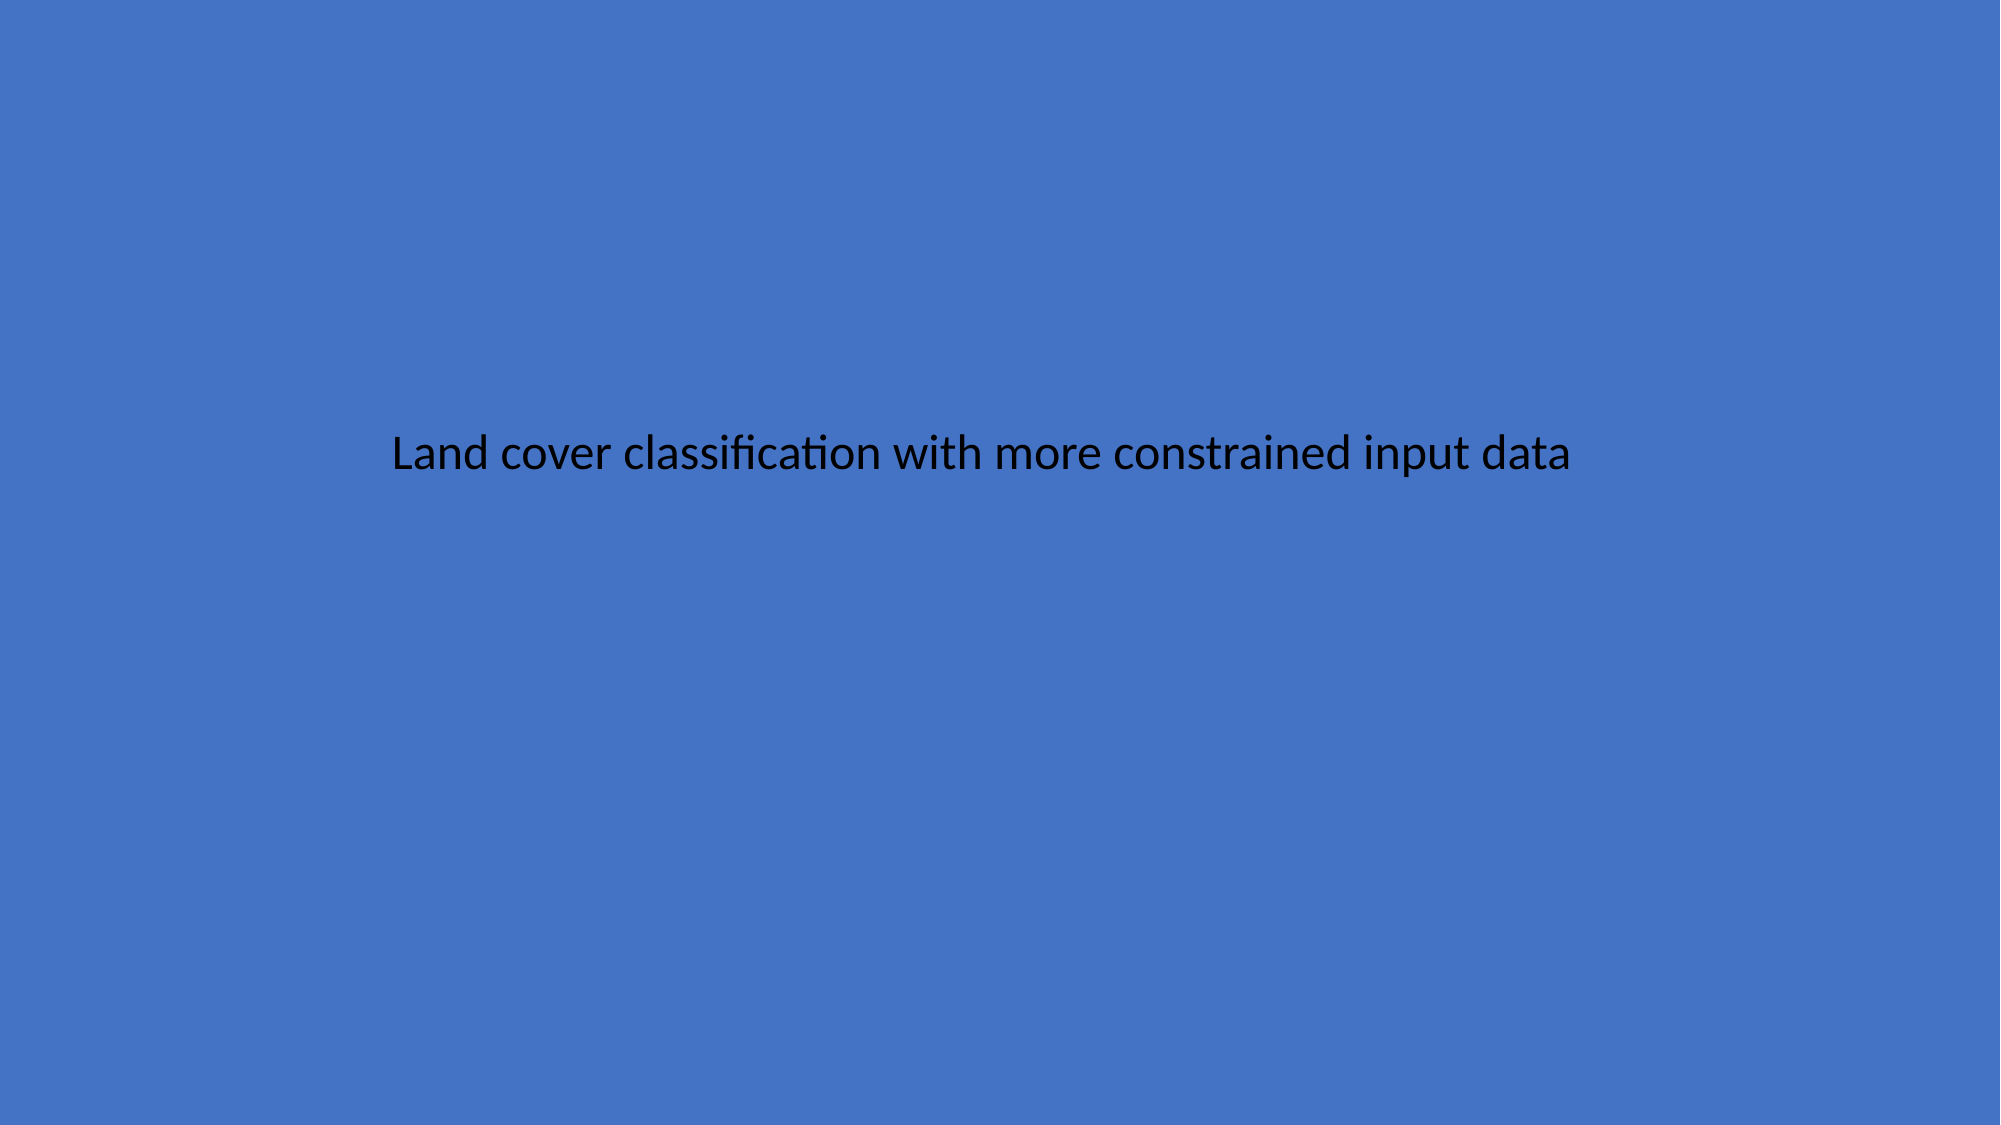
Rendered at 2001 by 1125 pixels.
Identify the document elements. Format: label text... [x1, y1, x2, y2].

text_box Land cover classification with more constrained input data [377, 411, 1587, 487]
